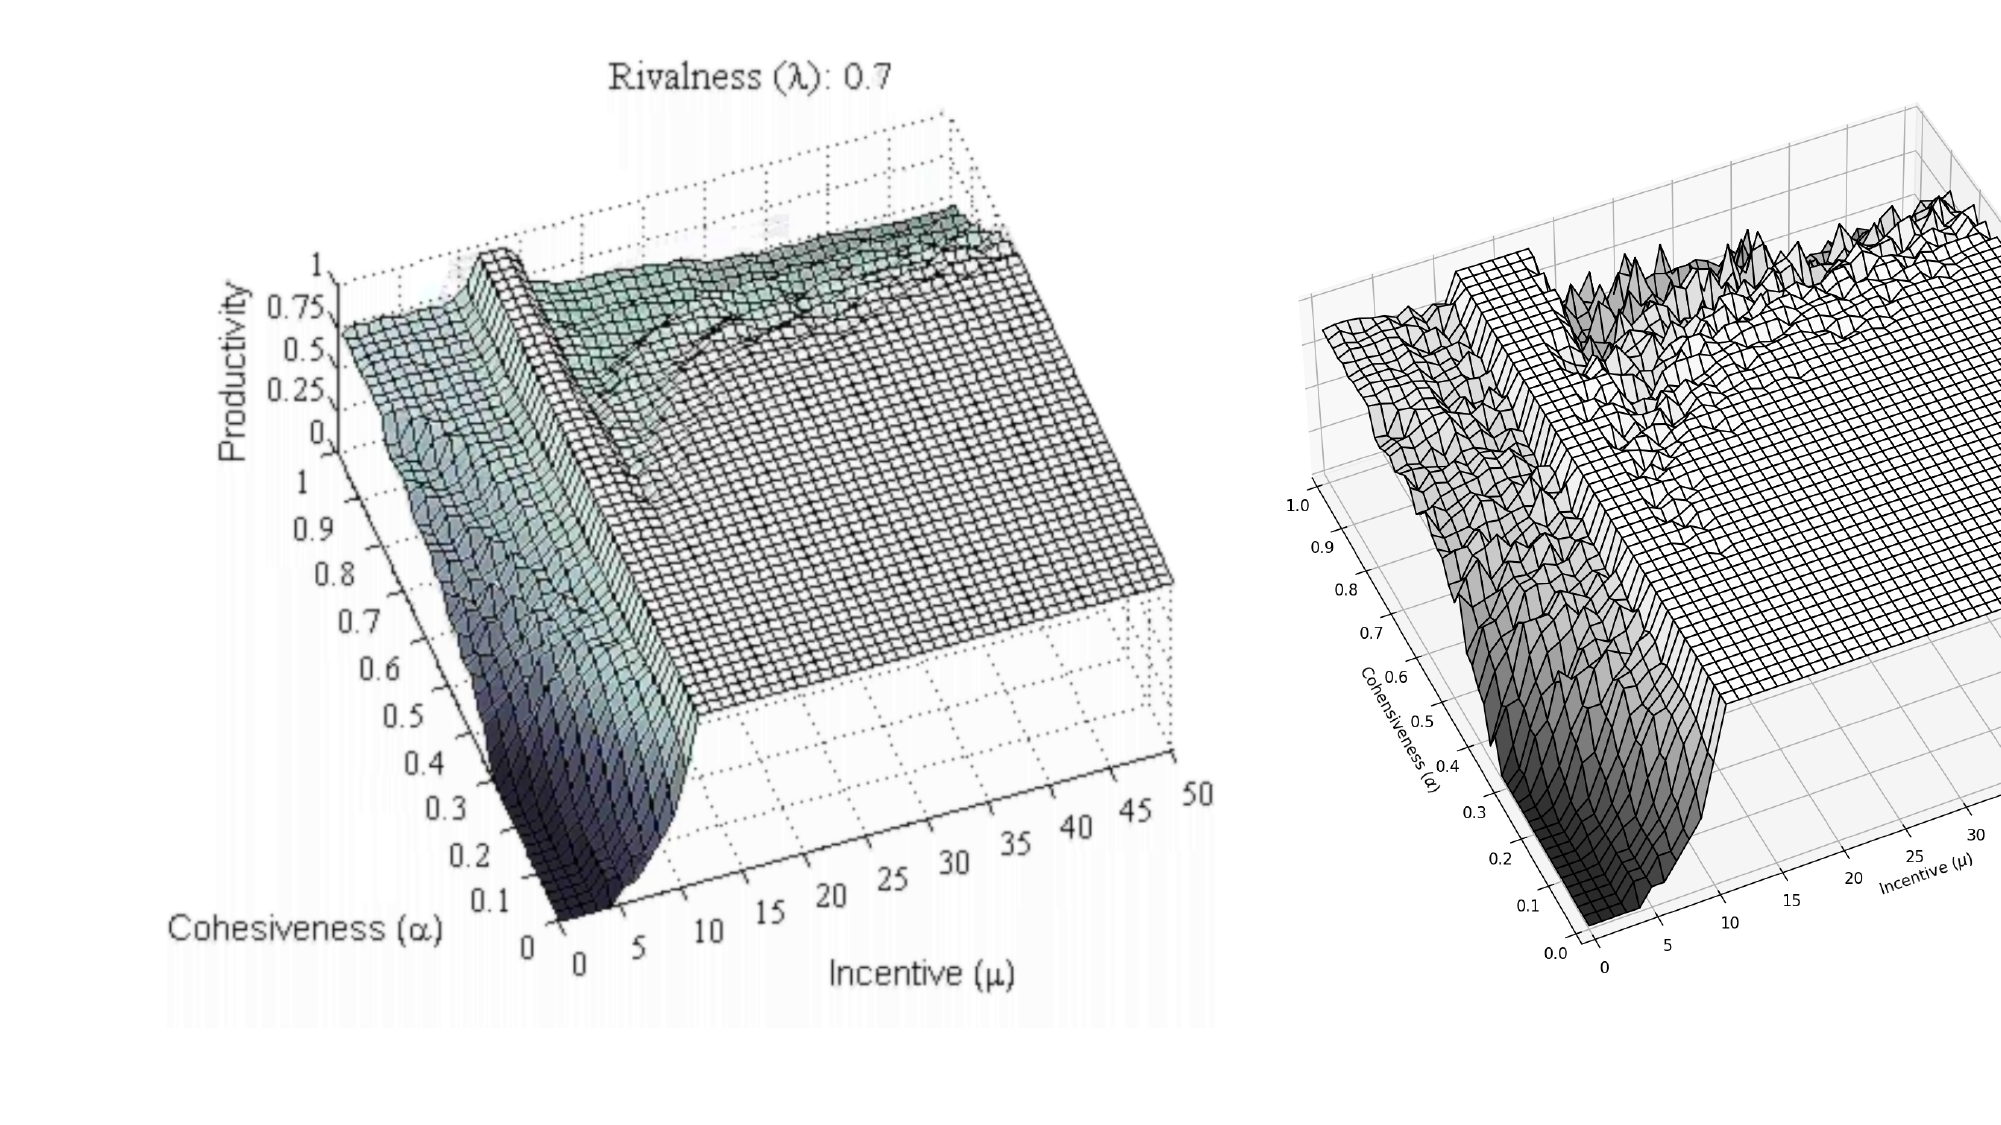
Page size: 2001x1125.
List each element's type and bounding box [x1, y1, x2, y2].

picture [68, 37, 2001, 1028]
